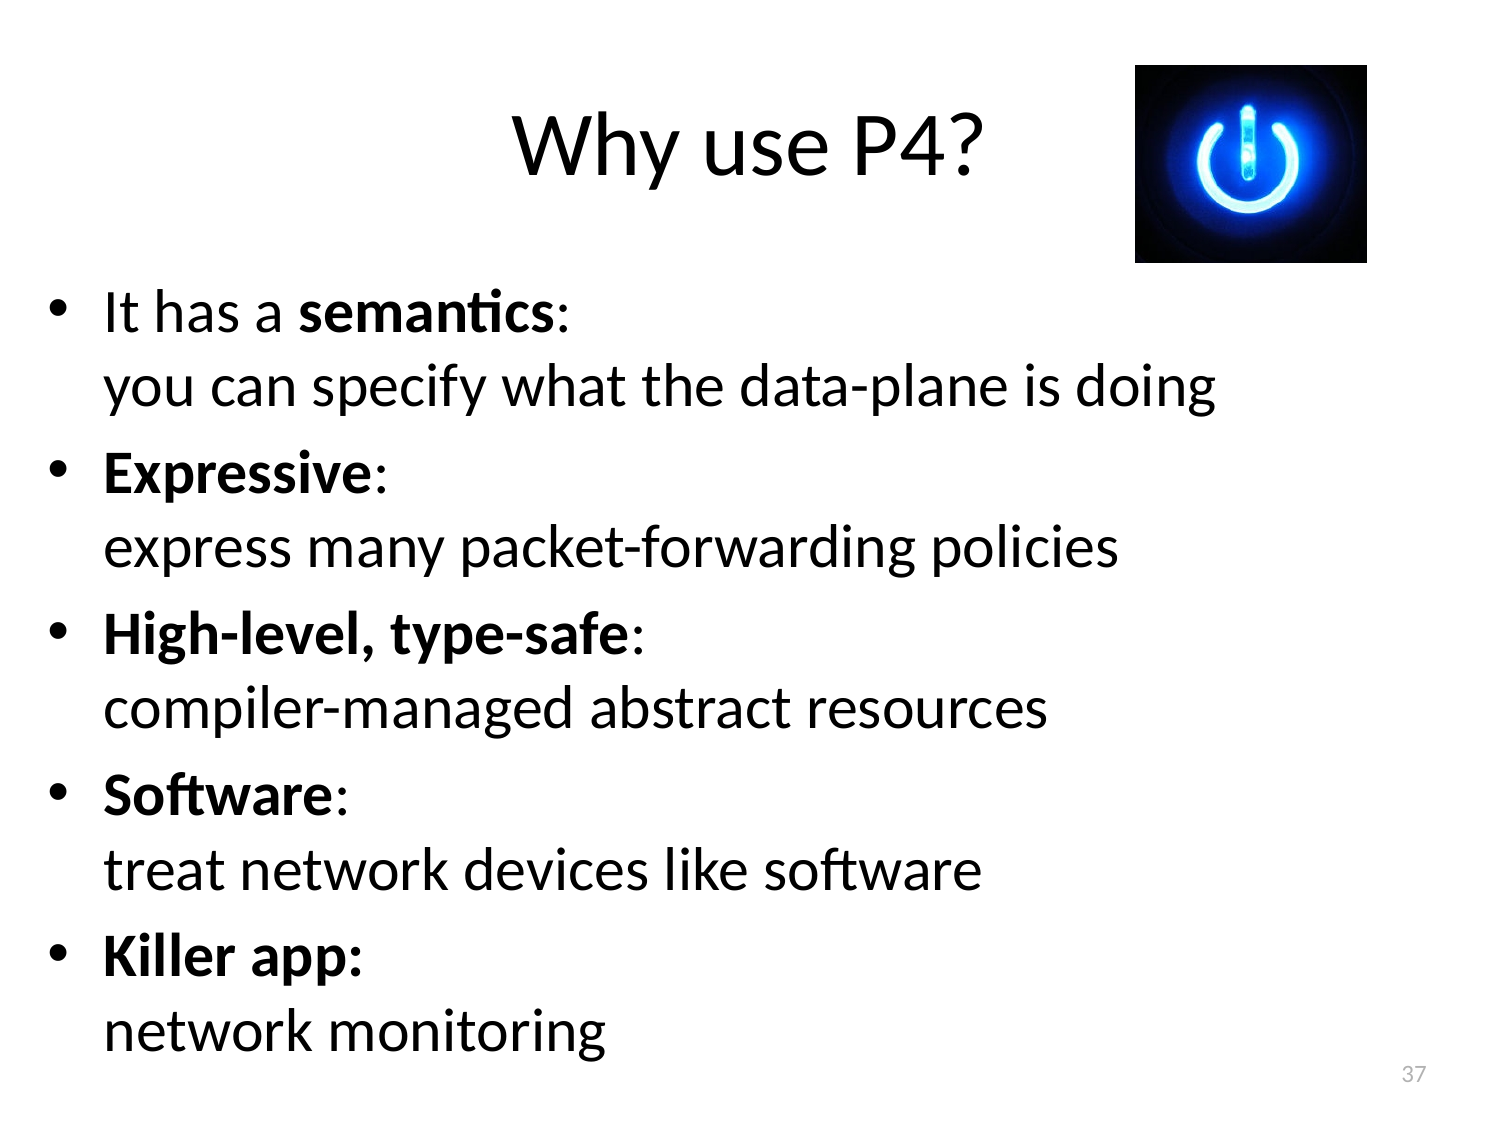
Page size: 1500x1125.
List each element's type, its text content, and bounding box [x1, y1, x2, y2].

slide_number 37 [1285, 1042, 1442, 1103]
title Why use P4? [75, 45, 1425, 233]
list It has a semantics: you can specify what the data-plane is doing Expressive: express many packet-forwarding policies High-level, type-safe: compiler-managed abstract resources Software: treat network devices like software Killer app: network monitoring [32, 262, 1481, 1076]
picture [1135, 65, 1367, 263]
